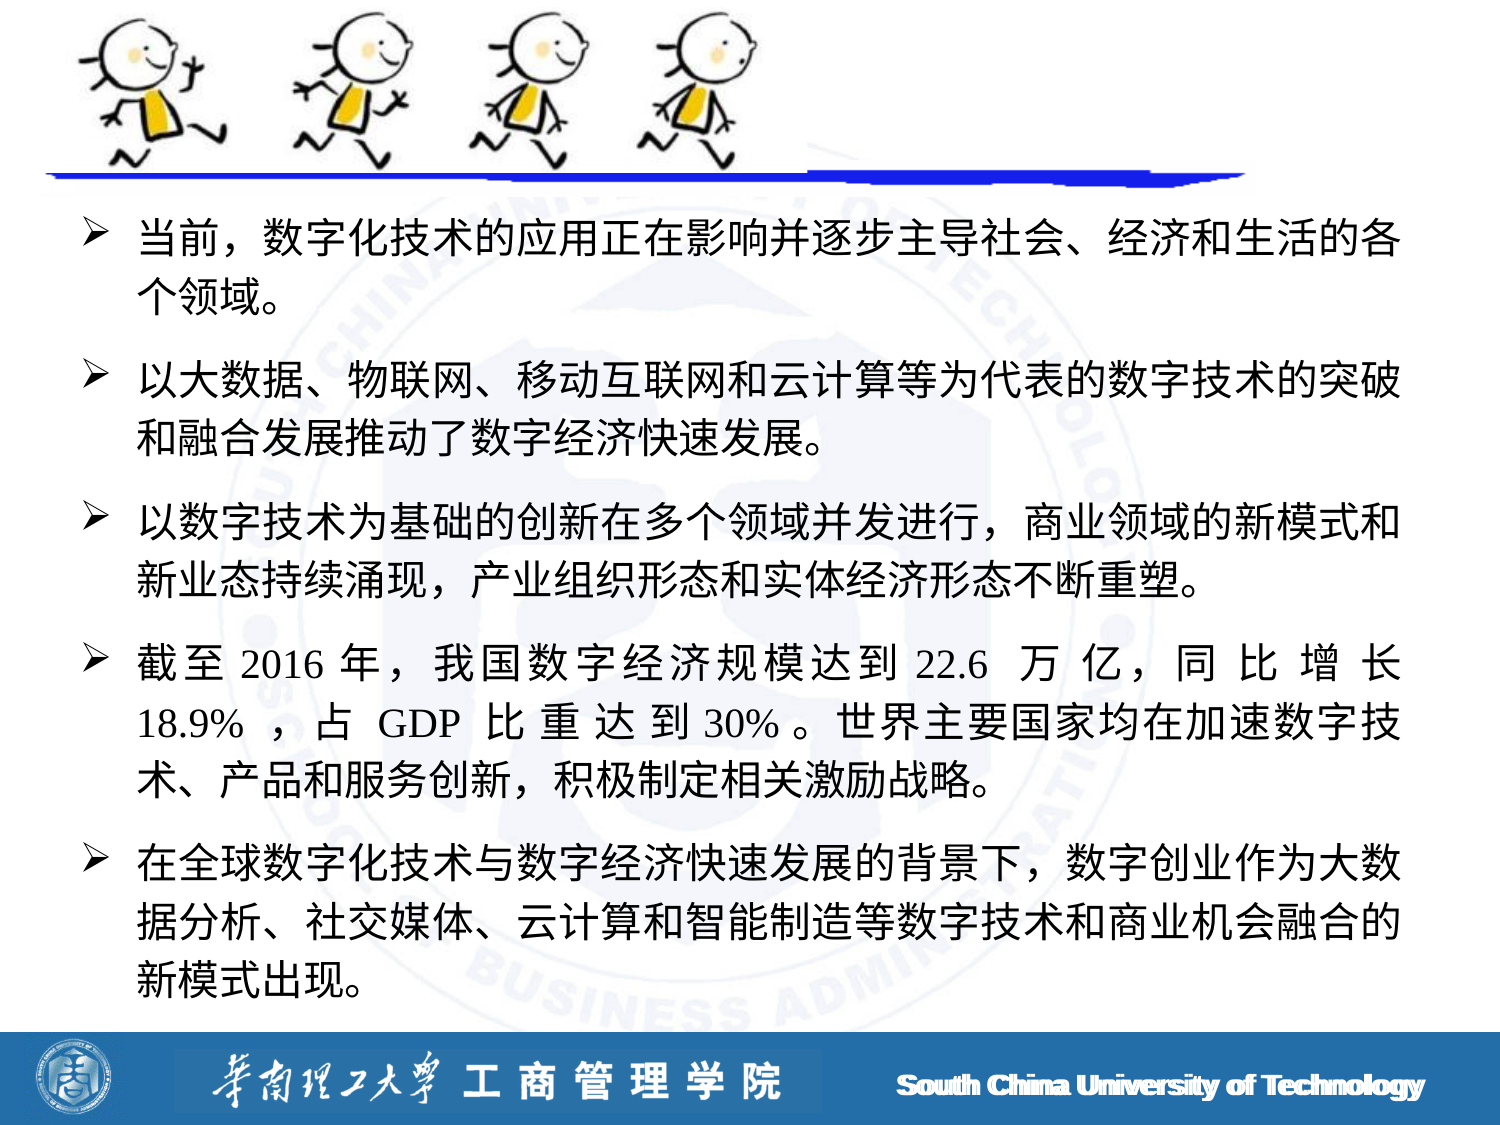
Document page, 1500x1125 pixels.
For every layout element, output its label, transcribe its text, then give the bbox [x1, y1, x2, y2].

picture [29, 7, 1270, 197]
picture [0, 1012, 1500, 1125]
footer South China University of Technology [826, 1058, 1500, 1125]
text_box 当前，数字化技术的应用正在影响并逐步主导社会、经济和生活的各个领域。 以大数据、物联网、移动互联网和云计算等为代表的数字技术的突破和融合发展推动了数字经济快速发展。 以数字技术为基础的创新在多个领域并发进行，商业领域的新模式和新业态持续涌现，产业组织形态和实体经济形态不断重塑。 截至2016年，我国数字经济规模达到22.6 万 亿，同 比 增 长 18.9% ，占 GDP 比 重 达 到30%。世界主要国家均在加速数字技术、产品和服务创新，积极制定相关激励战略。 在全球数字化技术与数字经济快速发展的背景下，数字创业作为大数据分析、社交媒体、云计算和智能制造等数字技术和商业机会融合的新模式出现。 [64, 196, 1418, 1012]
